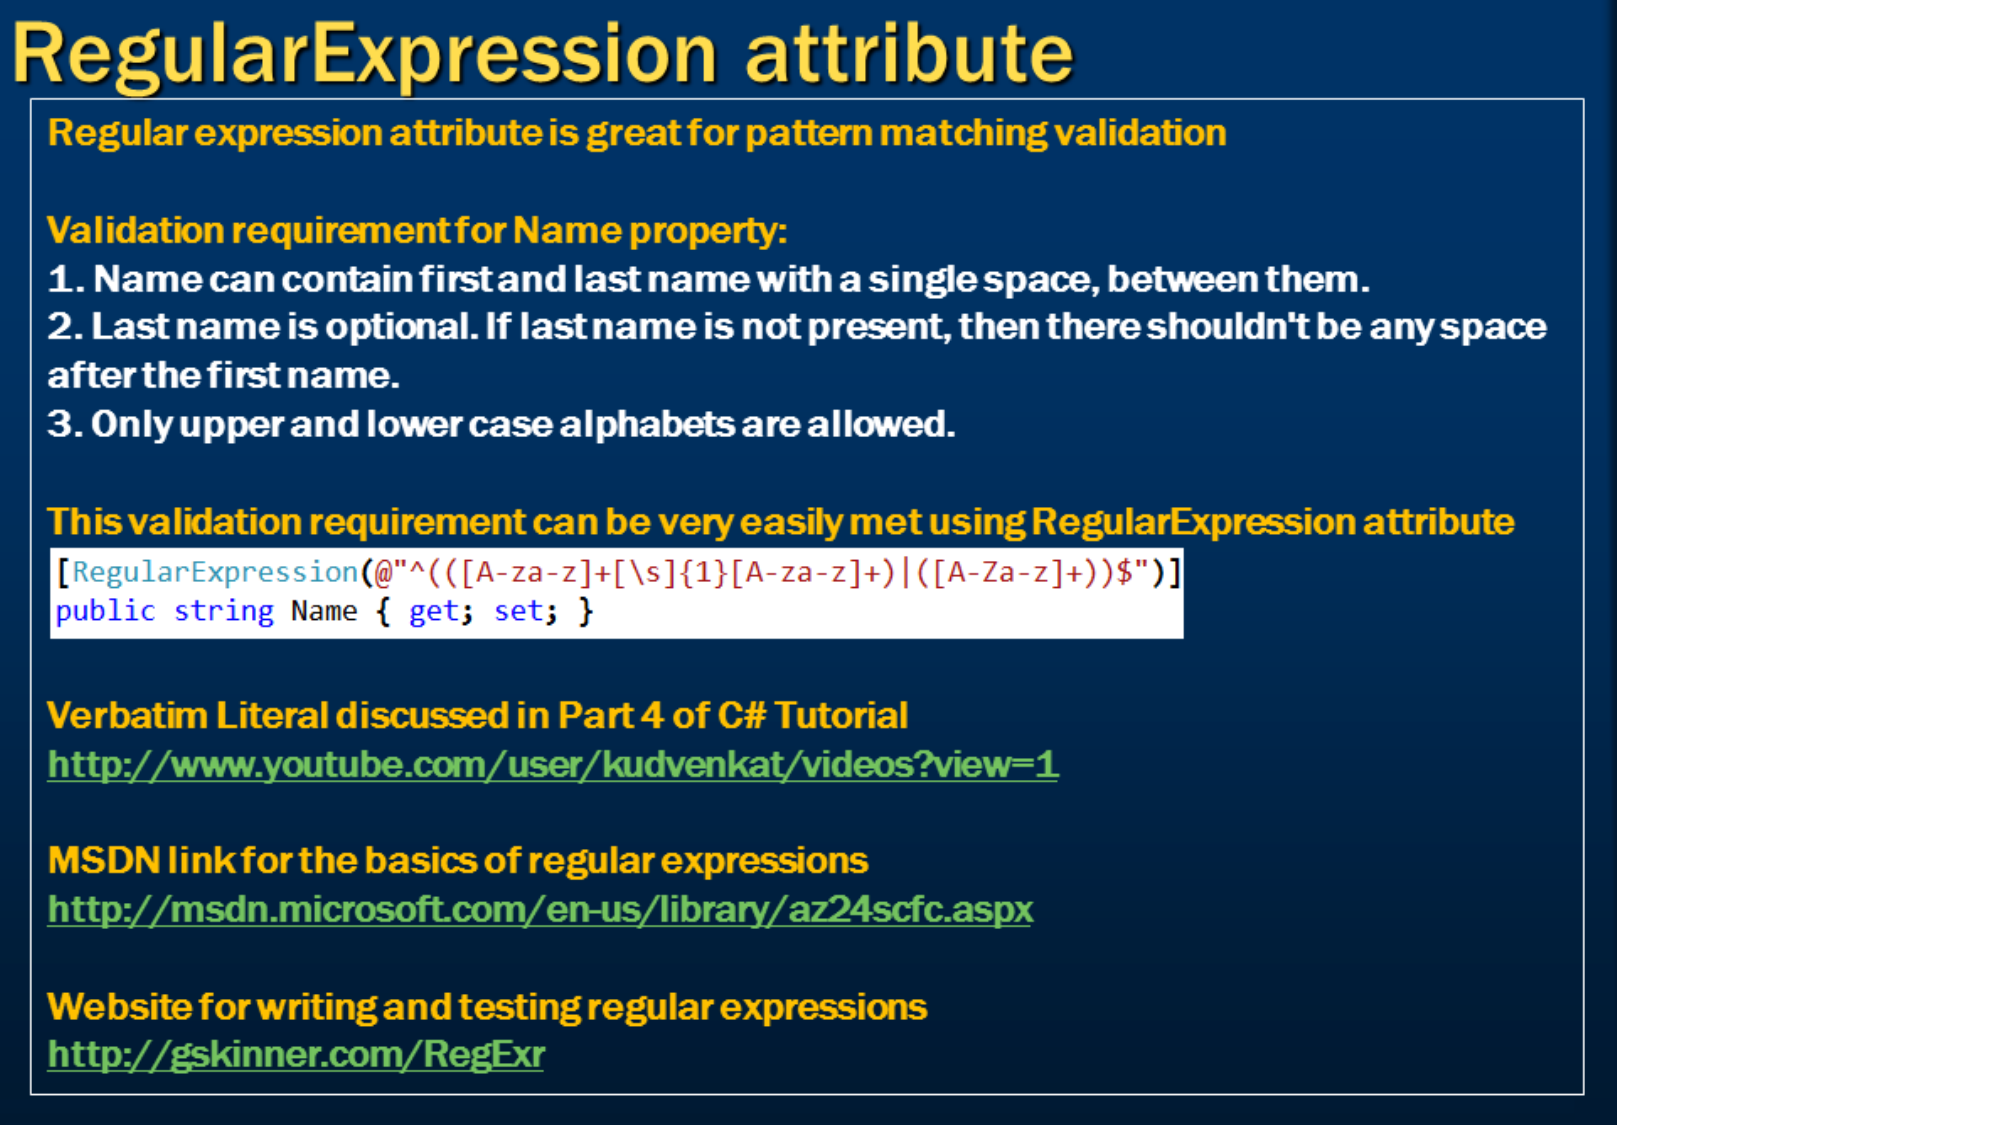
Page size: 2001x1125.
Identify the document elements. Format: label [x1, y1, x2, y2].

list [0, 0, 1617, 1125]
